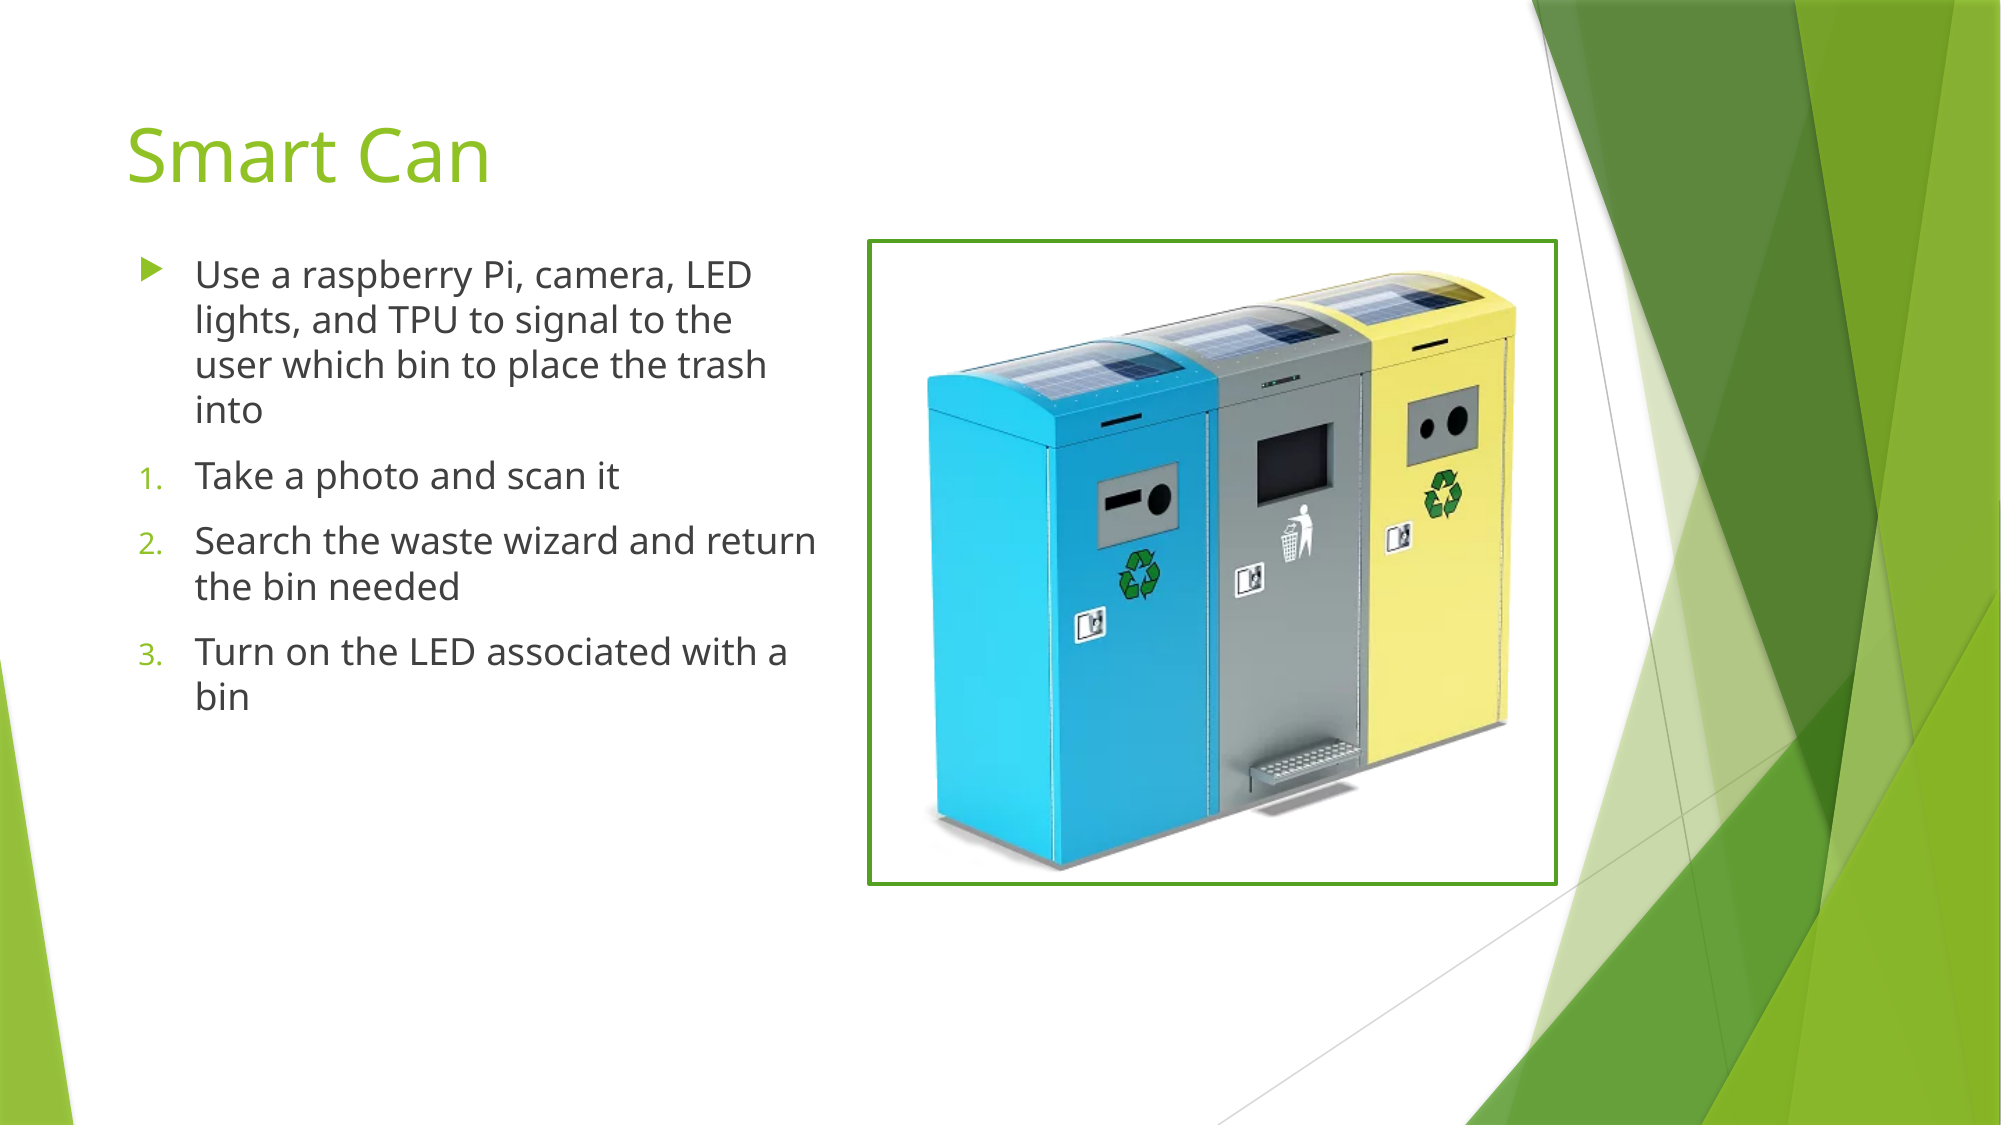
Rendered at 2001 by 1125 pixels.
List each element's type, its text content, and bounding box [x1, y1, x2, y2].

picture [871, 242, 1555, 883]
title Smart Can [111, 99, 1522, 317]
list Use a raspberry Pi, camera, LED lights, and TPU to signal to the user which bin to place the trash into Take a photo and scan it Search the waste wizard and return the bin needed Turn on the LED associated with a bin [123, 243, 835, 880]
